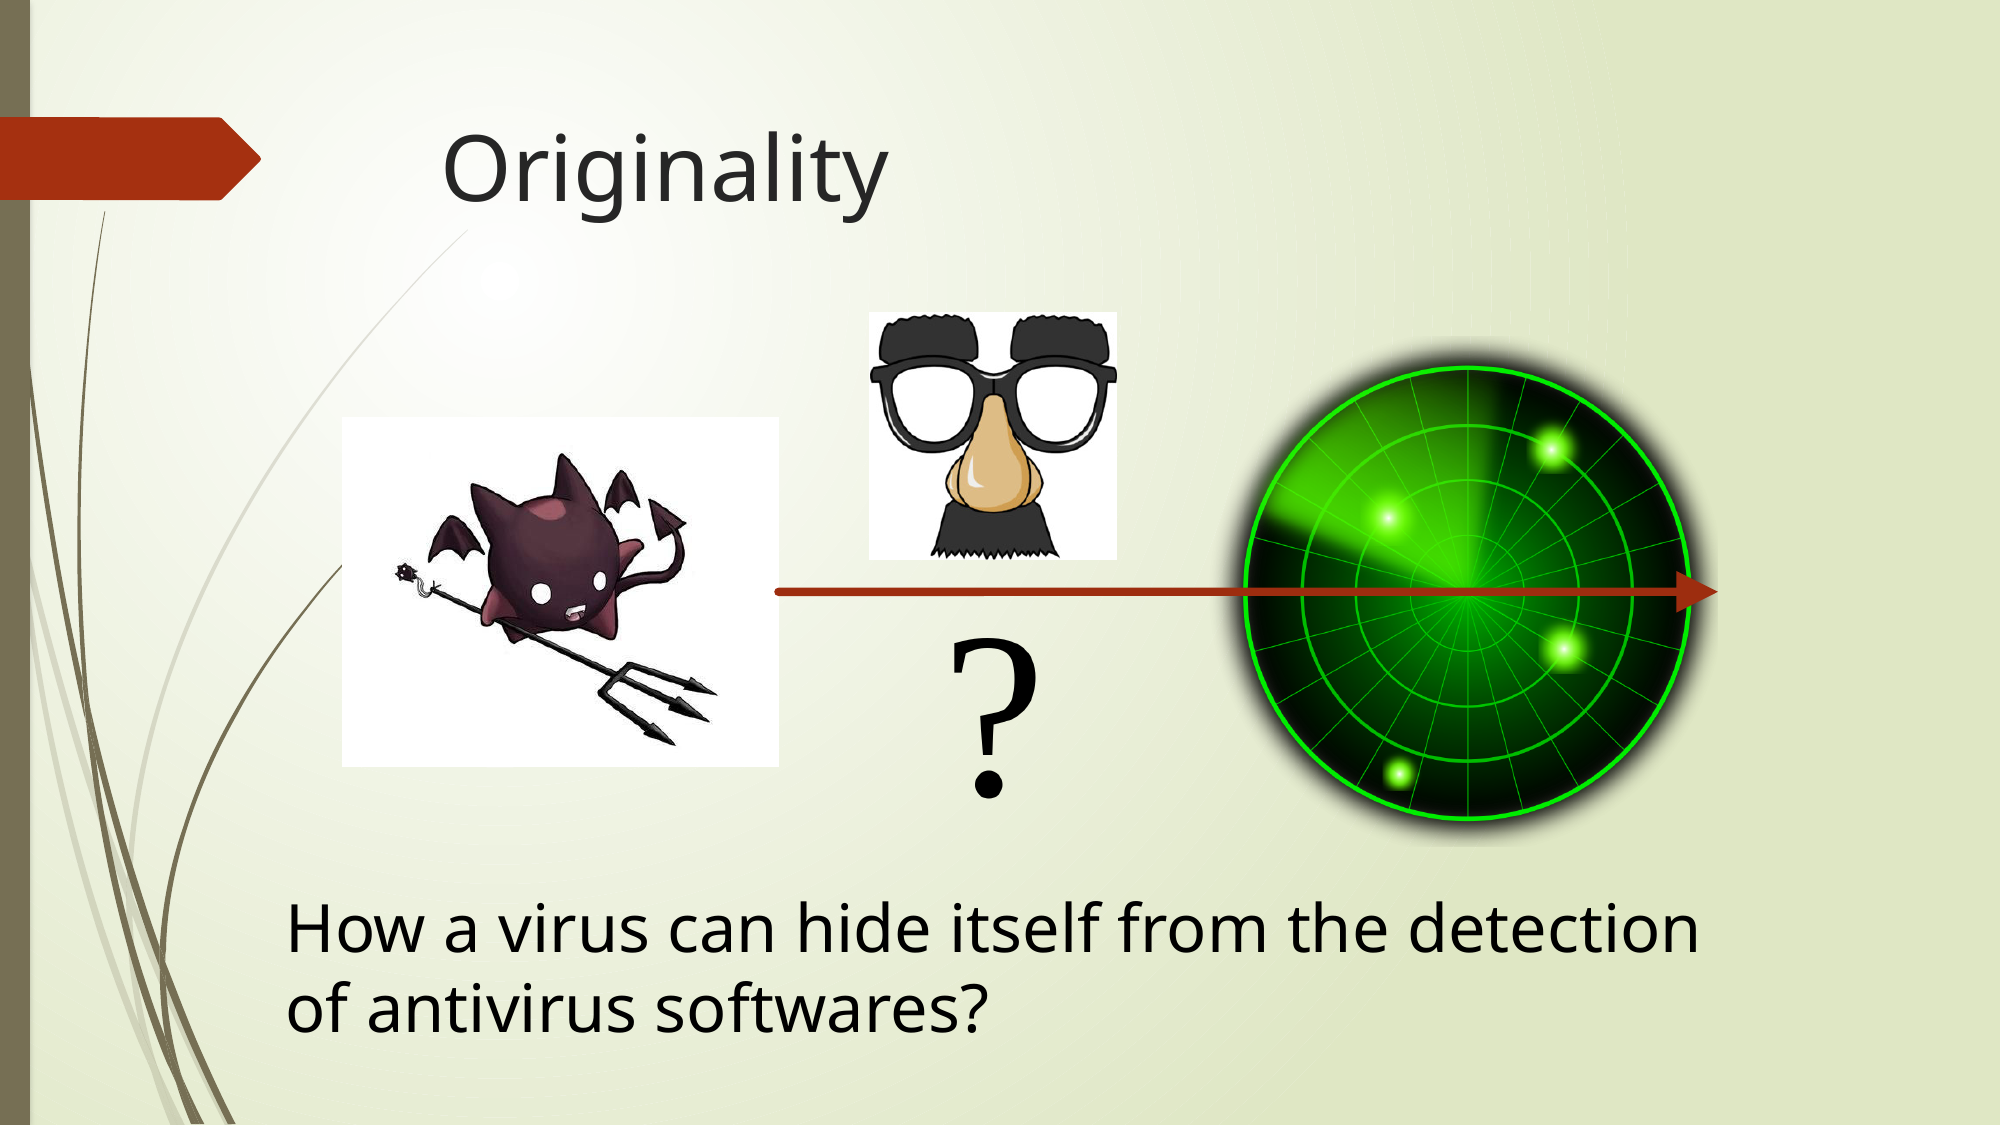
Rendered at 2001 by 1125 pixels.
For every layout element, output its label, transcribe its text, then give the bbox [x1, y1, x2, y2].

picture [942, 624, 1044, 807]
picture [1207, 336, 1719, 847]
title Originality [425, 102, 1888, 313]
picture [869, 312, 1118, 560]
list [342, 417, 779, 767]
text_box How a virus can hide itself from the detection of antivirus softwares? [270, 878, 1763, 1054]
